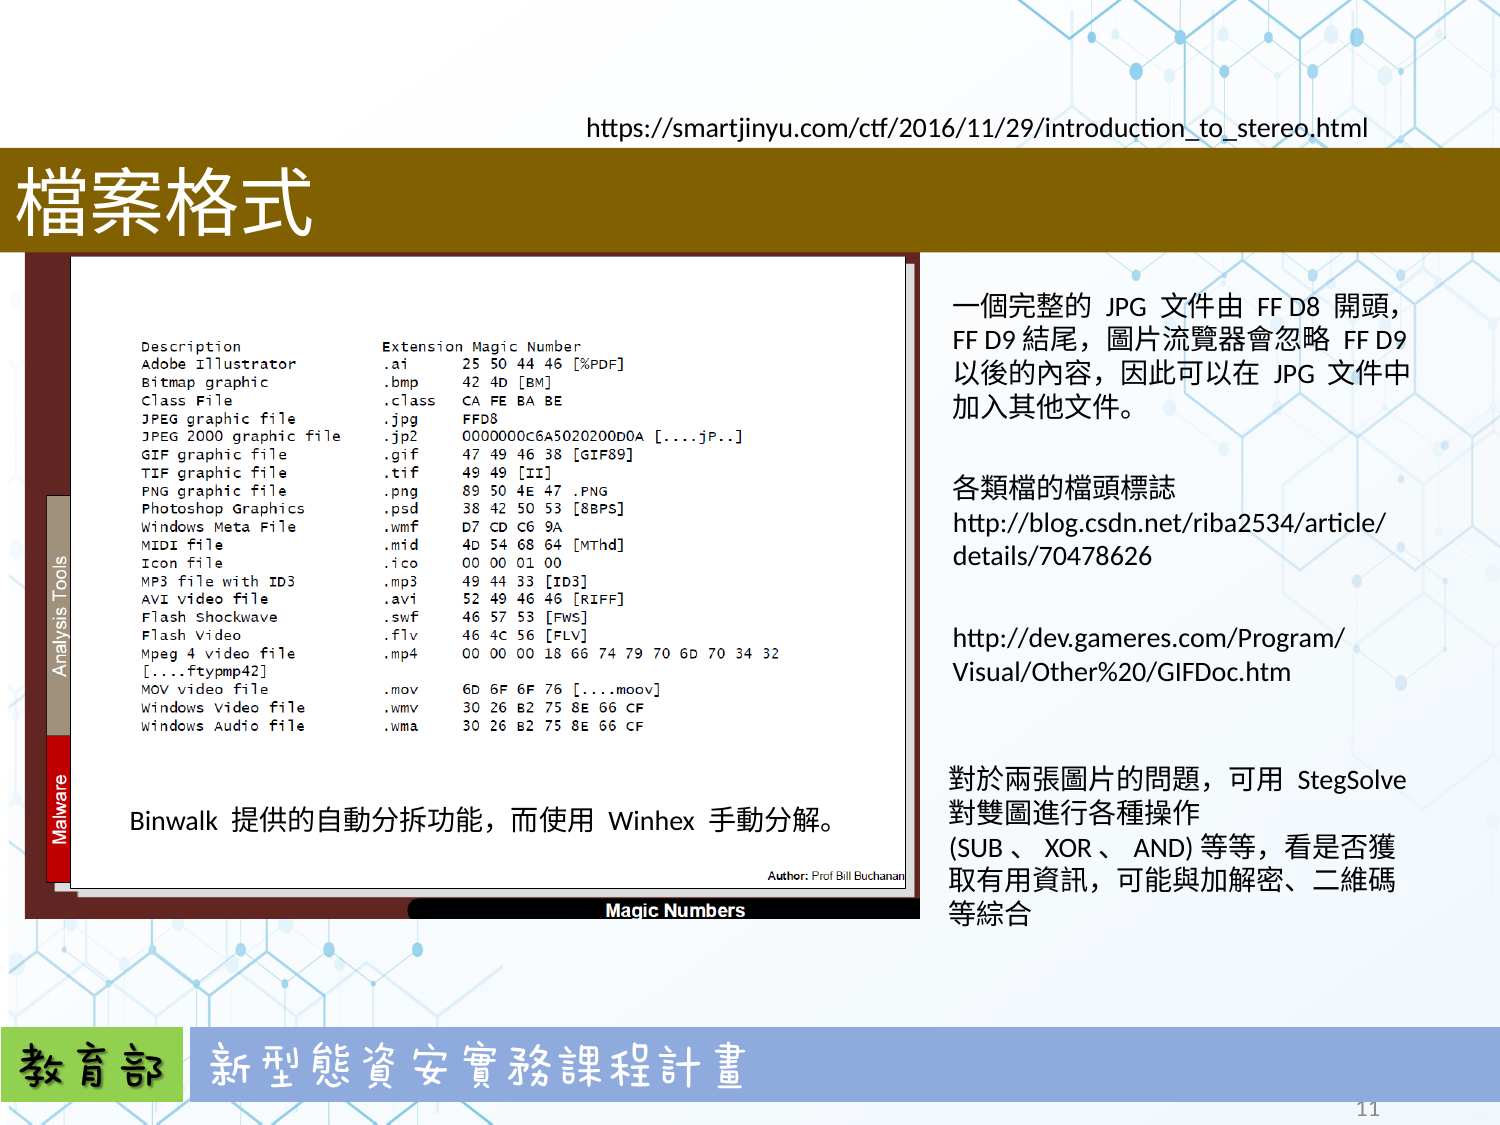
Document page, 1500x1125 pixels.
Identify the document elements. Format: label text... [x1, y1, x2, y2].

text_box 一個完整的 JPG 文件由 FF D8 開頭，FF D9結尾，圖片流覽器會忽略 FF D9 以後的內容，因此可以在 JPG 文件中加入其他文件。 [938, 280, 1432, 462]
text_box http://dev.gameres.com/Program/Visual/Other%20/GIFDoc.htm [938, 612, 1396, 695]
picture [0, 0, 1500, 147]
text_box 對於兩張圖片的問題，可用 StegSolve 對雙圖進行各種操作(SUB、XOR、AND)等等，看是否獲取有用資訊，可能與加解密、二維碼等綜合 [934, 754, 1432, 938]
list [24, 234, 920, 919]
text_box 檔案格式 [0, 147, 1500, 253]
text_box https://smartjinyu.com/ctf/2016/11/29/introduction_to_stereo.html [571, 102, 1468, 151]
text_box 各類檔的檔頭標誌 http://blog.csdn.net/riba2534/article/details/70478626 [938, 462, 1437, 579]
picture [0, 253, 1500, 1125]
